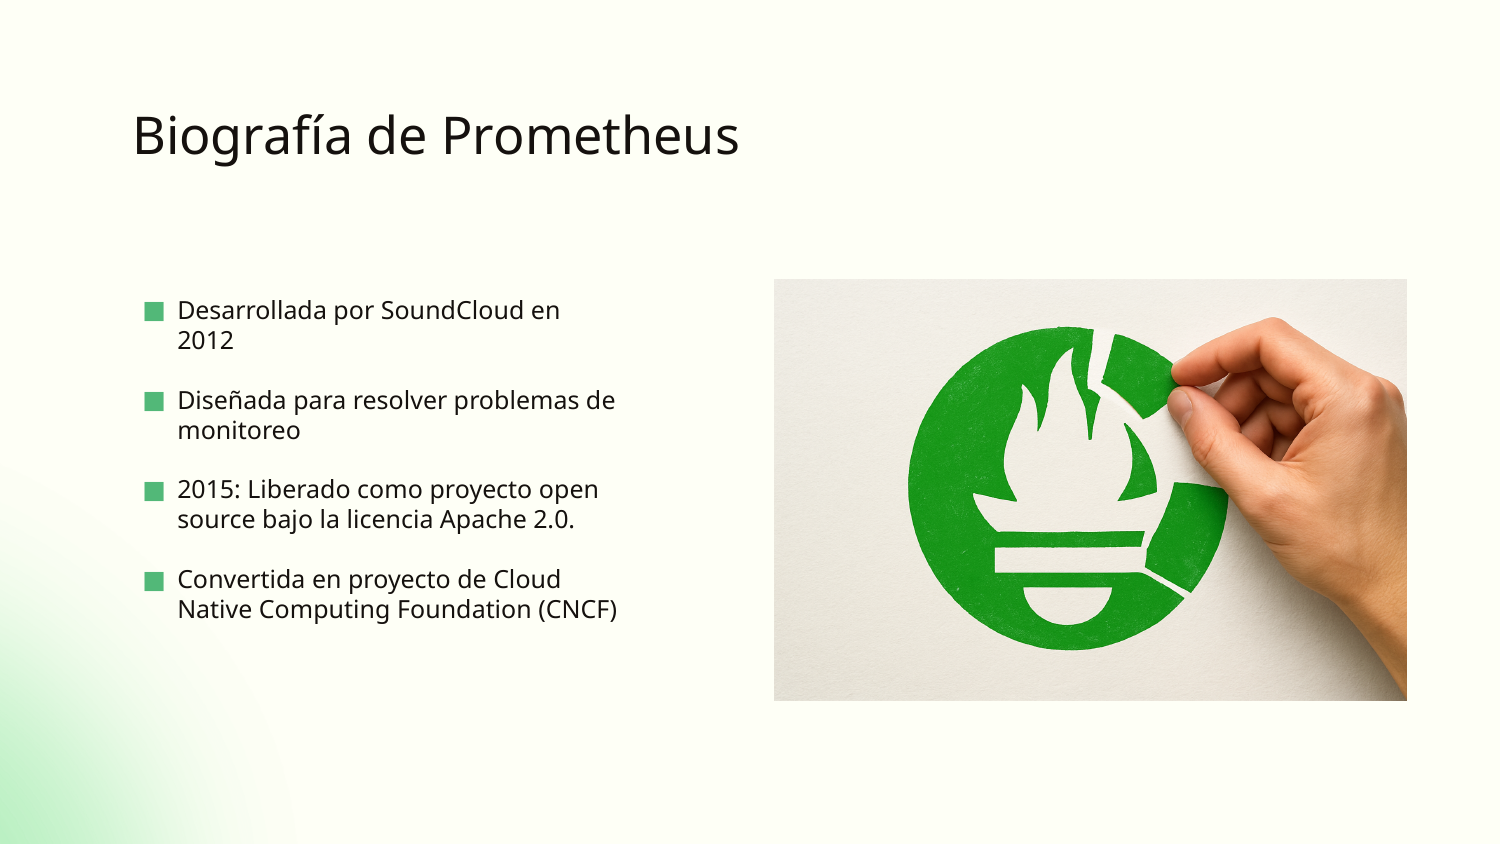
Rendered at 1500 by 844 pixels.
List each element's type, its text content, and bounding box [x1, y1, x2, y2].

subtitle Desarrollada por SoundCloud en 2012 Diseñada para resolver problemas de monitoreo 2015: Liberado como proyecto open source bajo la licencia Apache 2.0. Convertida en proyecto de Cloud Native Computing Foundation (CNCF) [117, 279, 634, 668]
title Biografía de Prometheus [117, 87, 1383, 178]
picture [0, 104, 673, 844]
picture [774, 279, 1407, 702]
